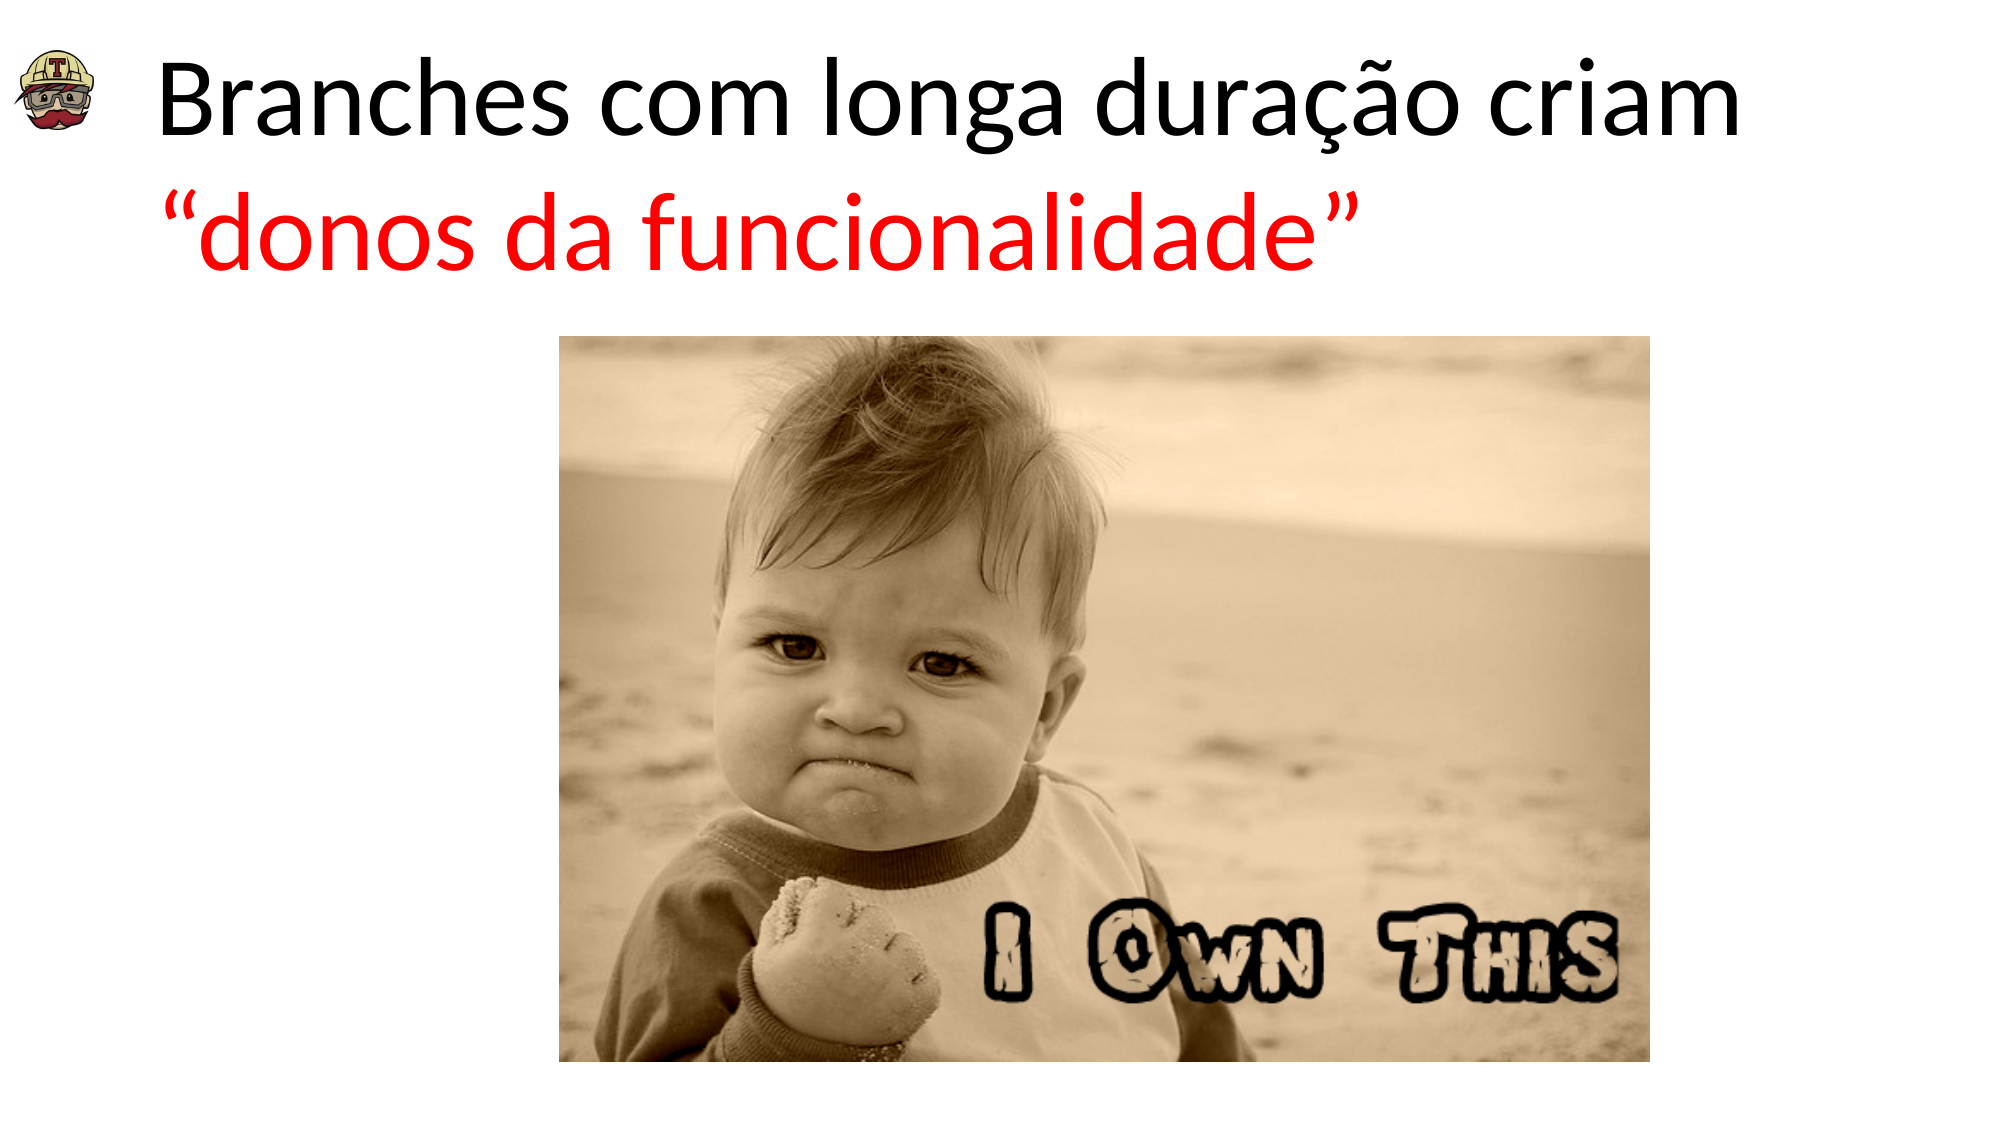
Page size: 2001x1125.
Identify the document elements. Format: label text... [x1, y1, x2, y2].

picture [559, 336, 1650, 1063]
picture [14, 50, 94, 130]
text_box Branches com longa duração criam “donos da funcionalidade” [0, 15, 1824, 300]
